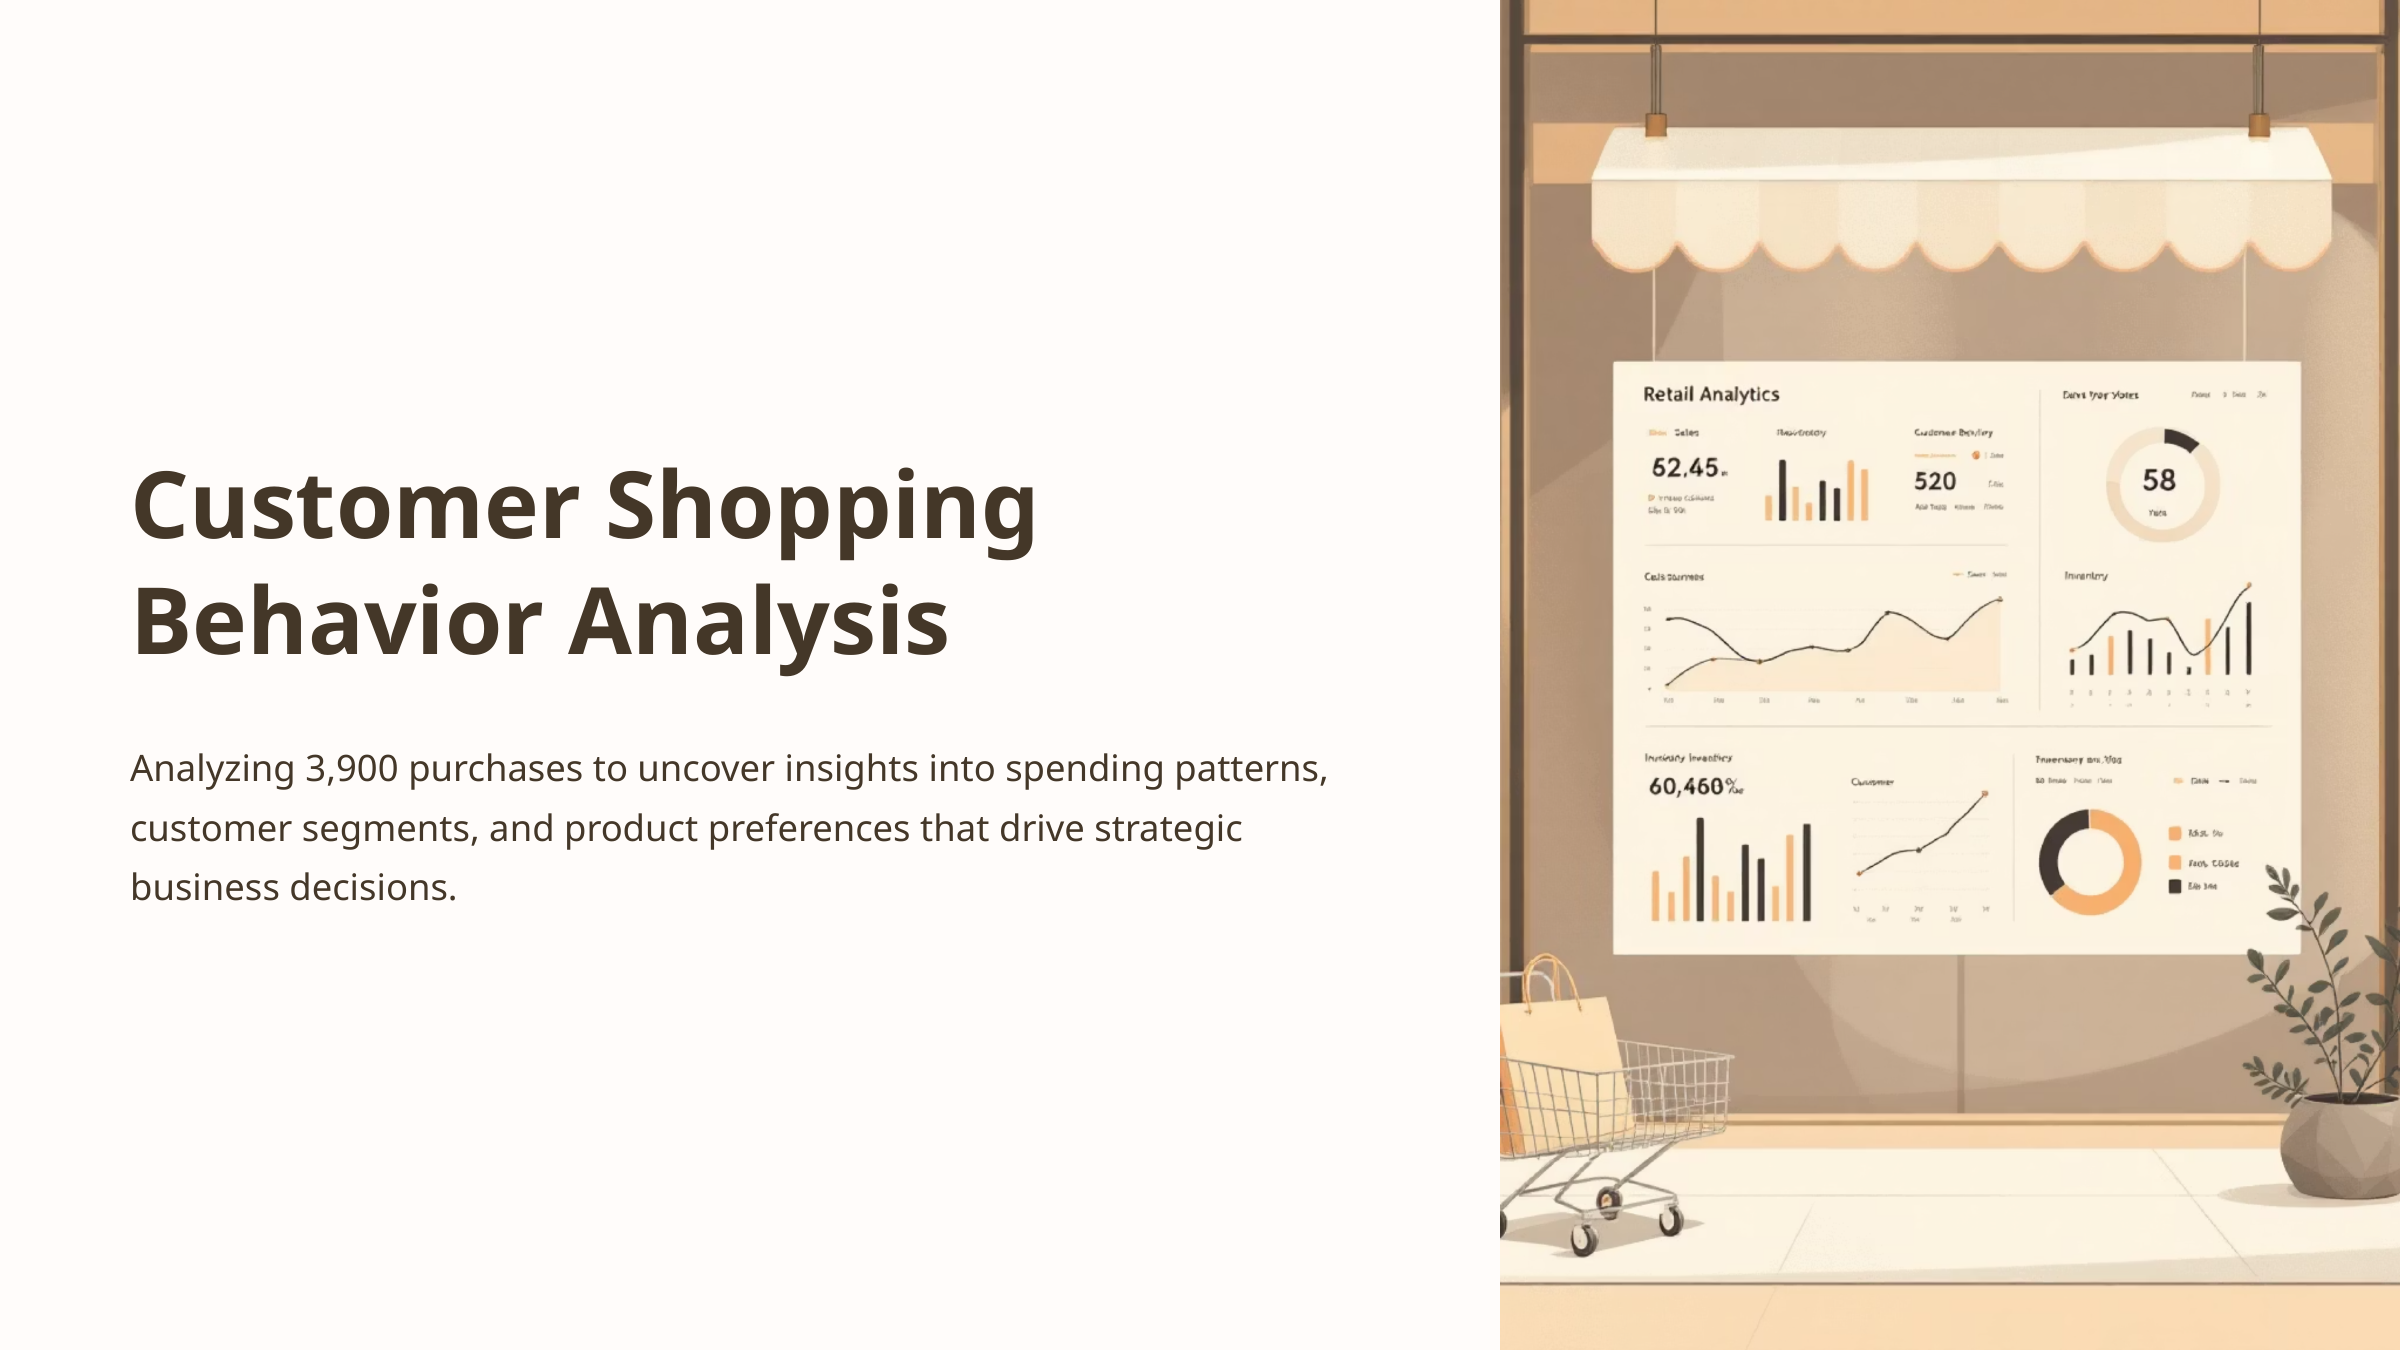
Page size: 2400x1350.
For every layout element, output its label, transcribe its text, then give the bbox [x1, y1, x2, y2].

text_box Analyzing 3,900 purchases to uncover insights into spending patterns, customer segments, and product preferences that drive strategic business decisions. [130, 729, 1370, 909]
picture [1499, 0, 2400, 1350]
text_box Customer Shopping Behavior Analysis [130, 441, 1370, 674]
